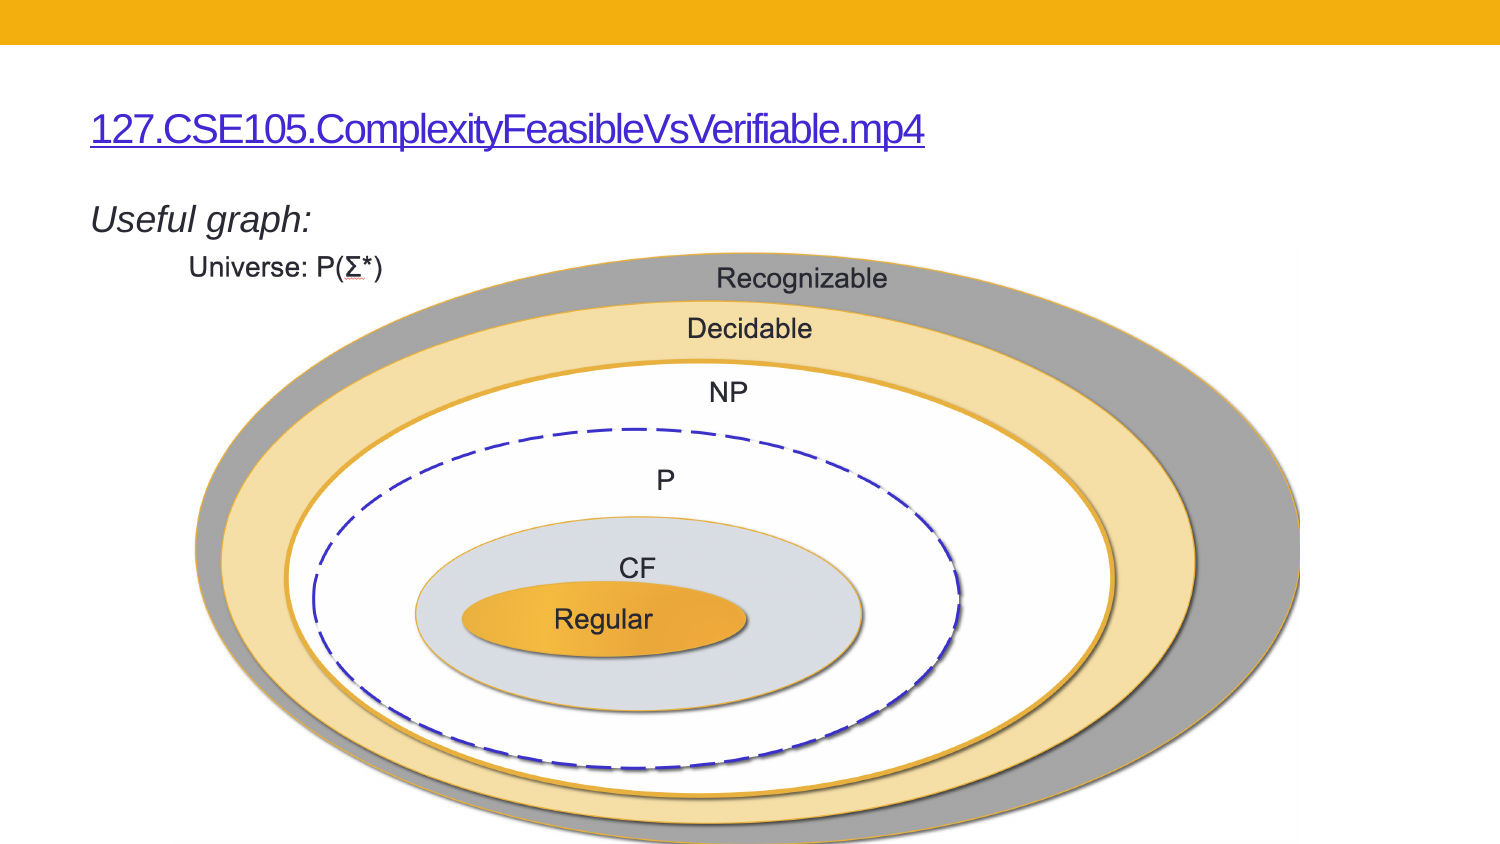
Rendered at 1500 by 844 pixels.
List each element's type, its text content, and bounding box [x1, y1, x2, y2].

picture [171, 244, 1300, 844]
text_box Useful graph: [74, 187, 1403, 293]
title 127.CSE105.ComplexityFeasibleVsVerifiable.mp4 [75, 65, 1425, 188]
